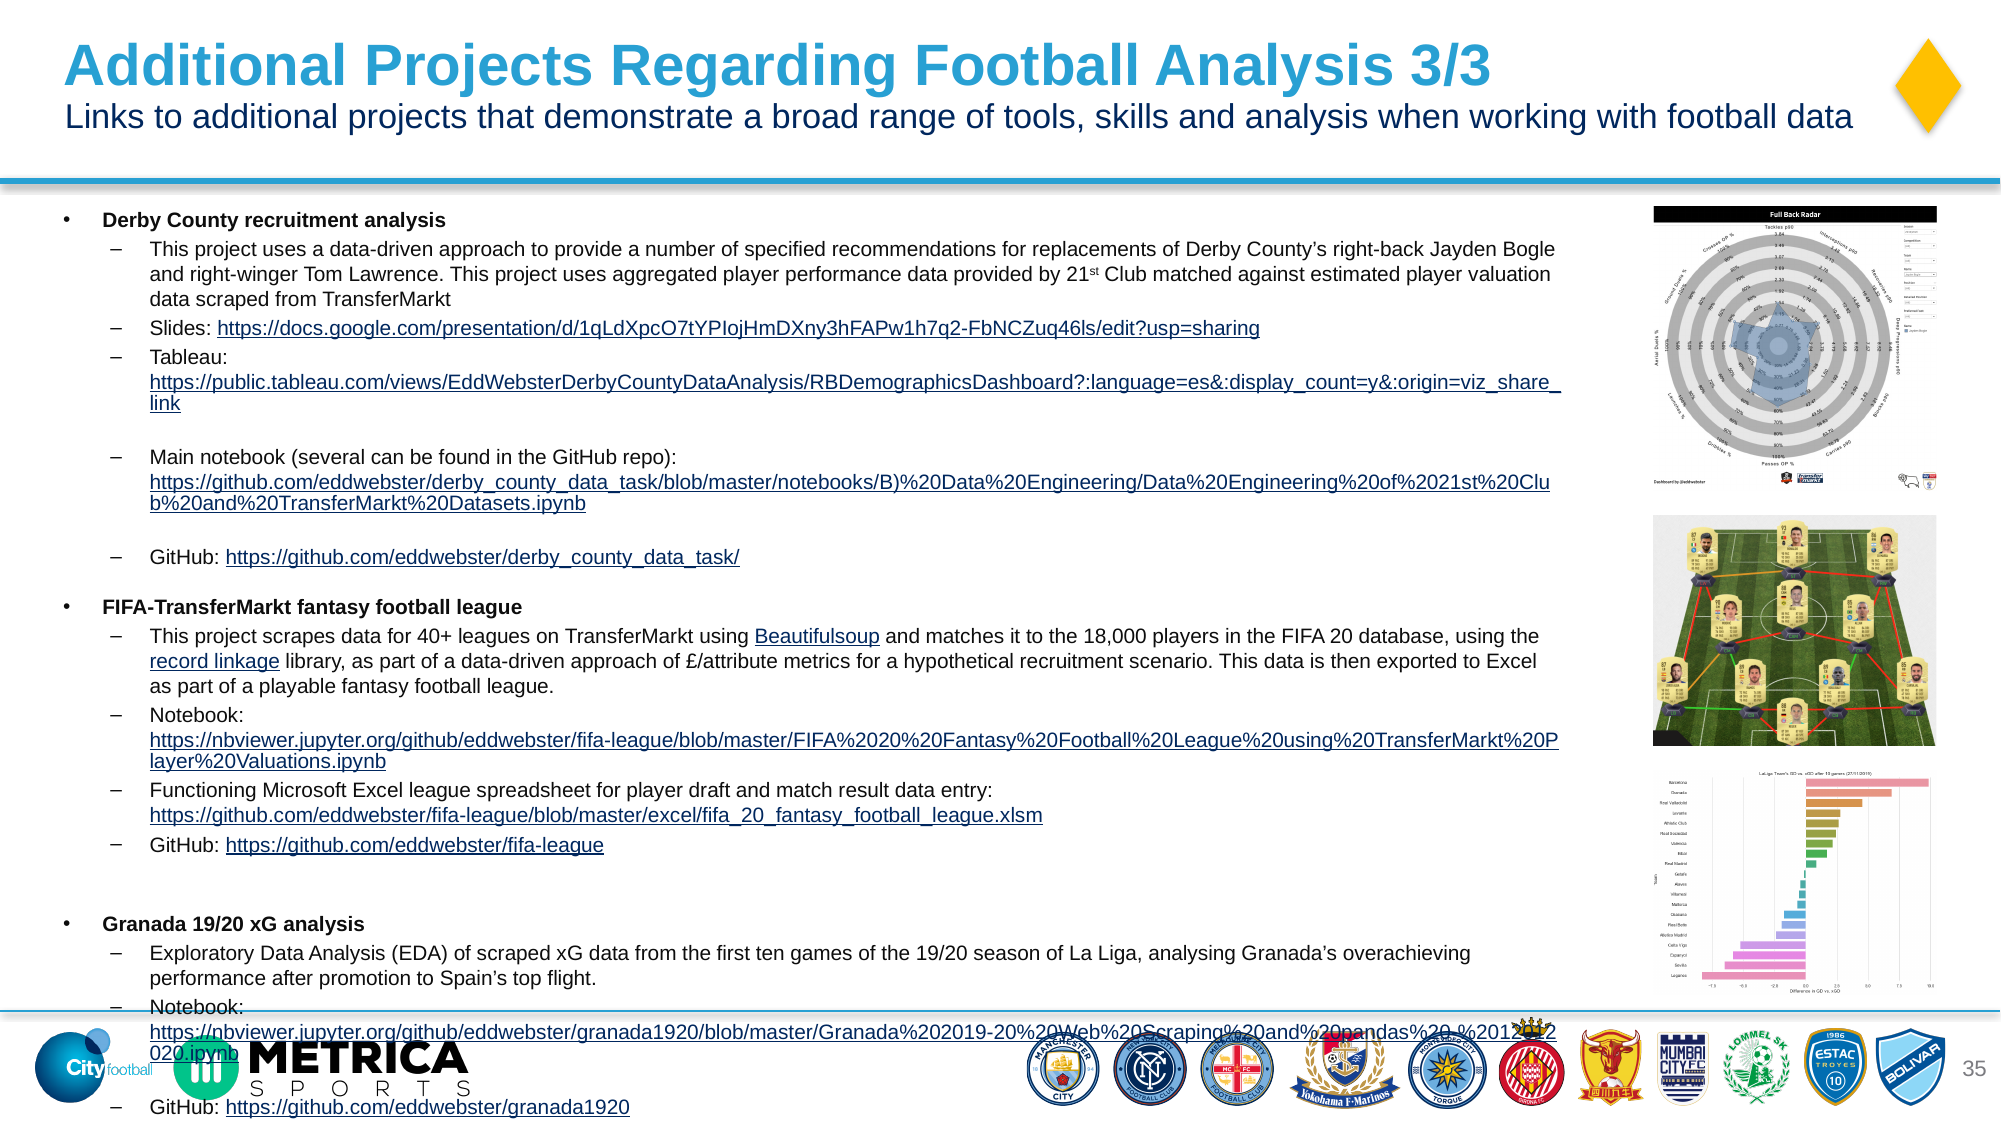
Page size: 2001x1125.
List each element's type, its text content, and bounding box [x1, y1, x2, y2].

picture [1718, 1028, 1795, 1106]
list Additional Projects Regarding Football Analysis 3/3 [63, 26, 1710, 105]
list Derby County recruitment analysis This project uses a data-driven approach to provide a number of specified recommendations for replacements of Derby County’s right-back Jayden Bogle and right-winger Tom Lawrence. This project uses aggregated player performance data provided by 21st Club matched against estimated player valuation data scraped from TransferMarkt Slides: https://docs.google.com/presentation/d/1qLdXpcO7tYPIojHmDXny3hFAPw1h7q2-FbNCZuq46ls/edit?usp=sharing Tableau: https://public.tableau.com/views/EddWebsterDerbyCountyDataAnalysis/RBDemographicsDashboard?:language=es&:display_count=y&:origin=viz_share_link Main notebook (several can be found in the GitHub repo): https://github.com/eddwebster/derby_county_data_task/blob/master/notebooks/B)%20Data%20Engineering/Data%20Engineering%20of%2021st%20Club%20and%20TransferMarkt%20Datasets.ipynb GitHub: https://github.com/eddwebster/derby_county_data_task/ FIFA-TransferMarkt fantasy football league This project scrapes data for 40+ leagues on TransferMarkt using Beautifulsoup and matches it to the 18,000 players in the FIFA 20 database, using the record linkage library, as part of a data-driven approach of £/attribute metrics for a hypothetical recruitment scenario. This data is then exported to Excel as part of a playable fantasy football league. Notebook: https://nbviewer.jupyter.org/github/eddwebster/fifa-league/blob/master/FIFA%2020%20Fantasy%20Football%20League%20using%20TransferMarkt%20Player%20Valuations.ipynb Functioning Microsoft Excel league spreadsheet for player draft and match result data entry: https://github.com/eddwebster/fifa-league/blob/master/excel/fifa_20_fantasy_football_league.xlsm GitHub: https://github.com/eddwebster/fifa-league Granada 19/20 xG analysis Exploratory Data Analysis (EDA) of scraped xG data from the first ten games of the 19/20 season of La Liga, analysing Granada’s overachieving performance after promotion to Spain’s top flight. Notebook: https://nbviewer.jupyter.org/github/eddwebster/granada1920/blob/master/Granada%202019-20%20Web%20Scraping%20and%20pandas%20-%2012012020.ipynb GitHub: https://github.com/eddwebster/granada1920 [63, 206, 1562, 990]
picture [1026, 1017, 1487, 1109]
picture [1875, 1028, 1946, 1106]
picture [1652, 770, 1937, 995]
picture [1804, 1028, 1867, 1106]
text_box [1894, 37, 1963, 134]
picture [35, 1028, 152, 1103]
picture [1652, 515, 1937, 746]
picture [1652, 206, 1937, 491]
picture [160, 1027, 483, 1108]
picture [1498, 1017, 1709, 1106]
list Links to additional projects that demonstrate a broad range of tools, skills and analysis when working with football data [64, 94, 1923, 139]
slide_number 35 [1936, 1044, 1987, 1091]
